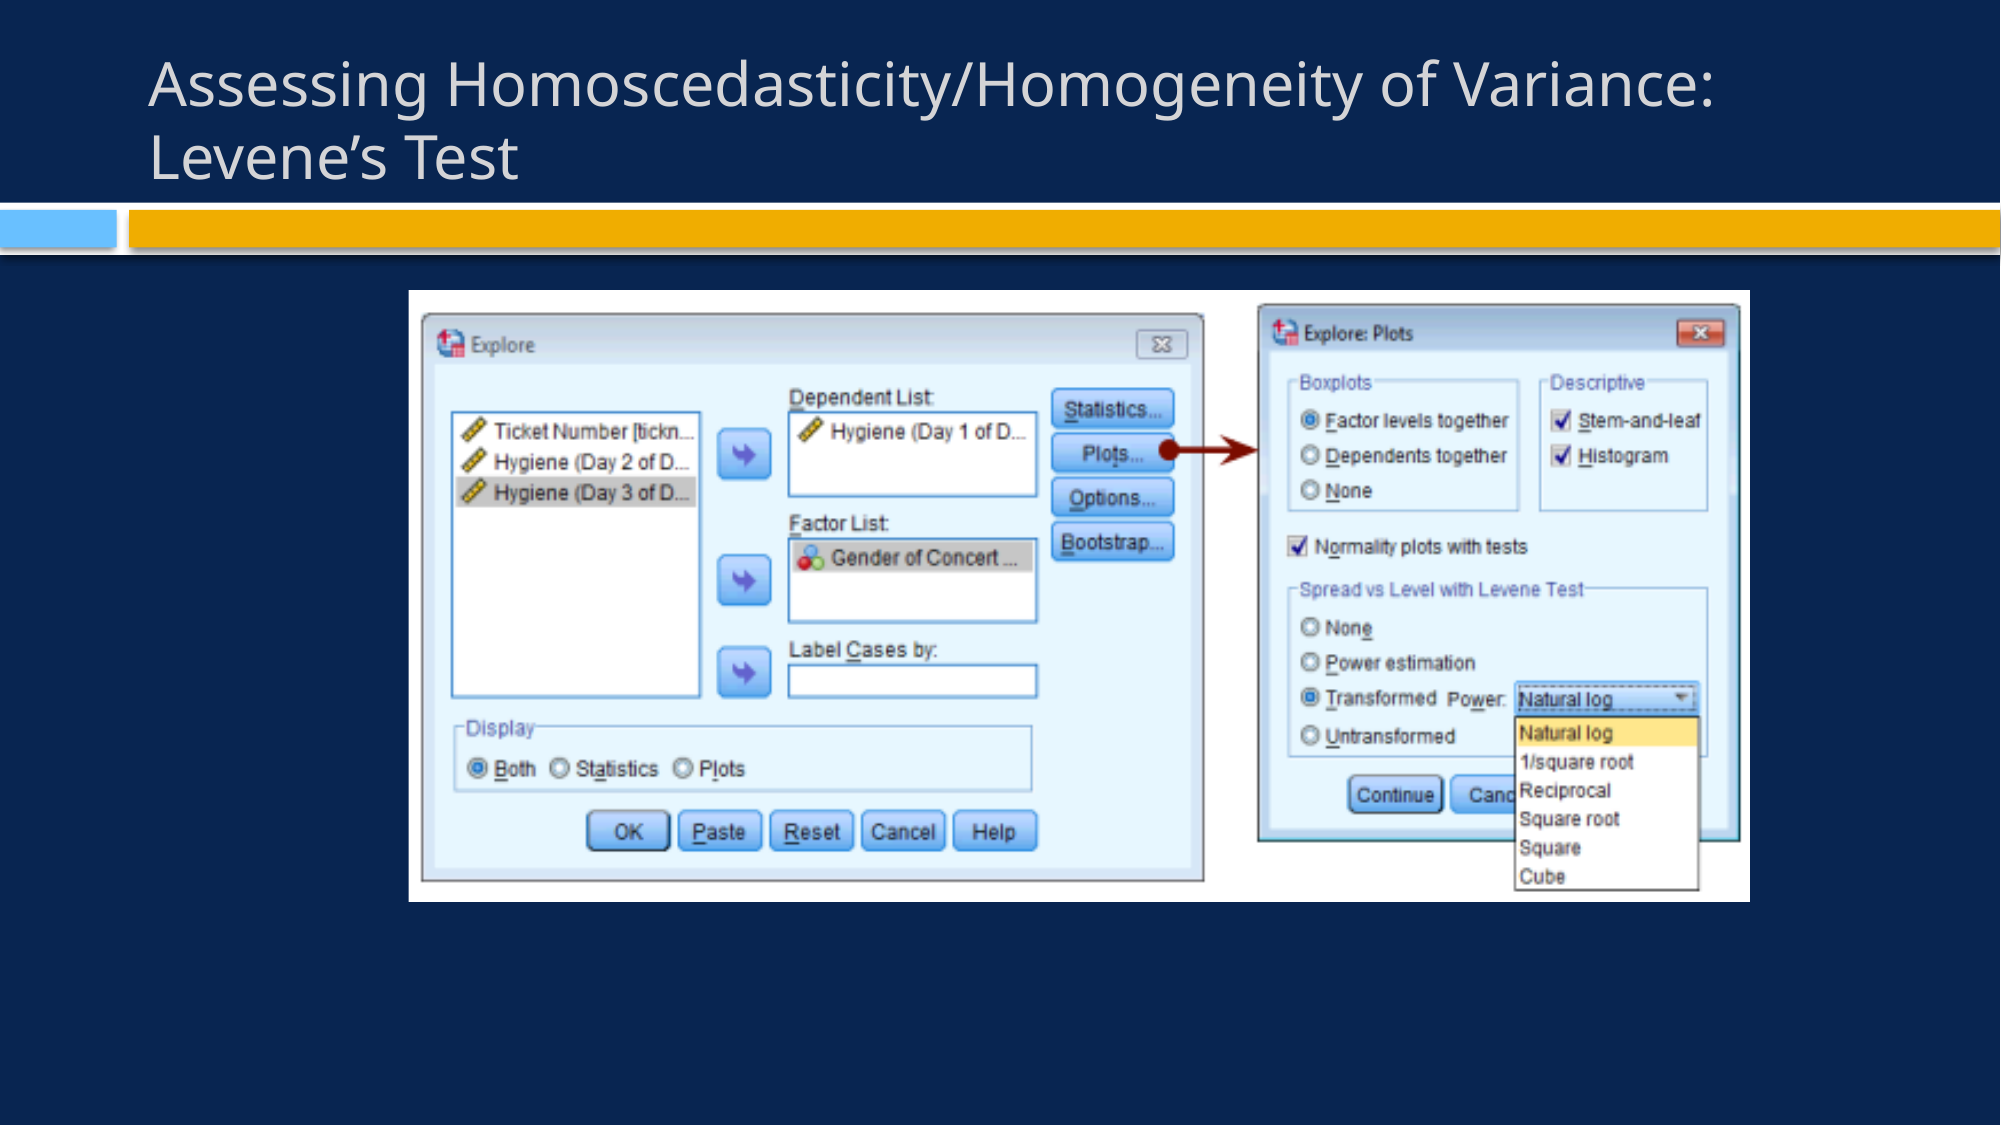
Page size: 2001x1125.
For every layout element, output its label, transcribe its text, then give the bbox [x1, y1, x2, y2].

picture [408, 290, 1751, 902]
title Assessing Homoscedasticity/Homogeneity of Variance: Levene’s Test [133, 37, 1917, 201]
